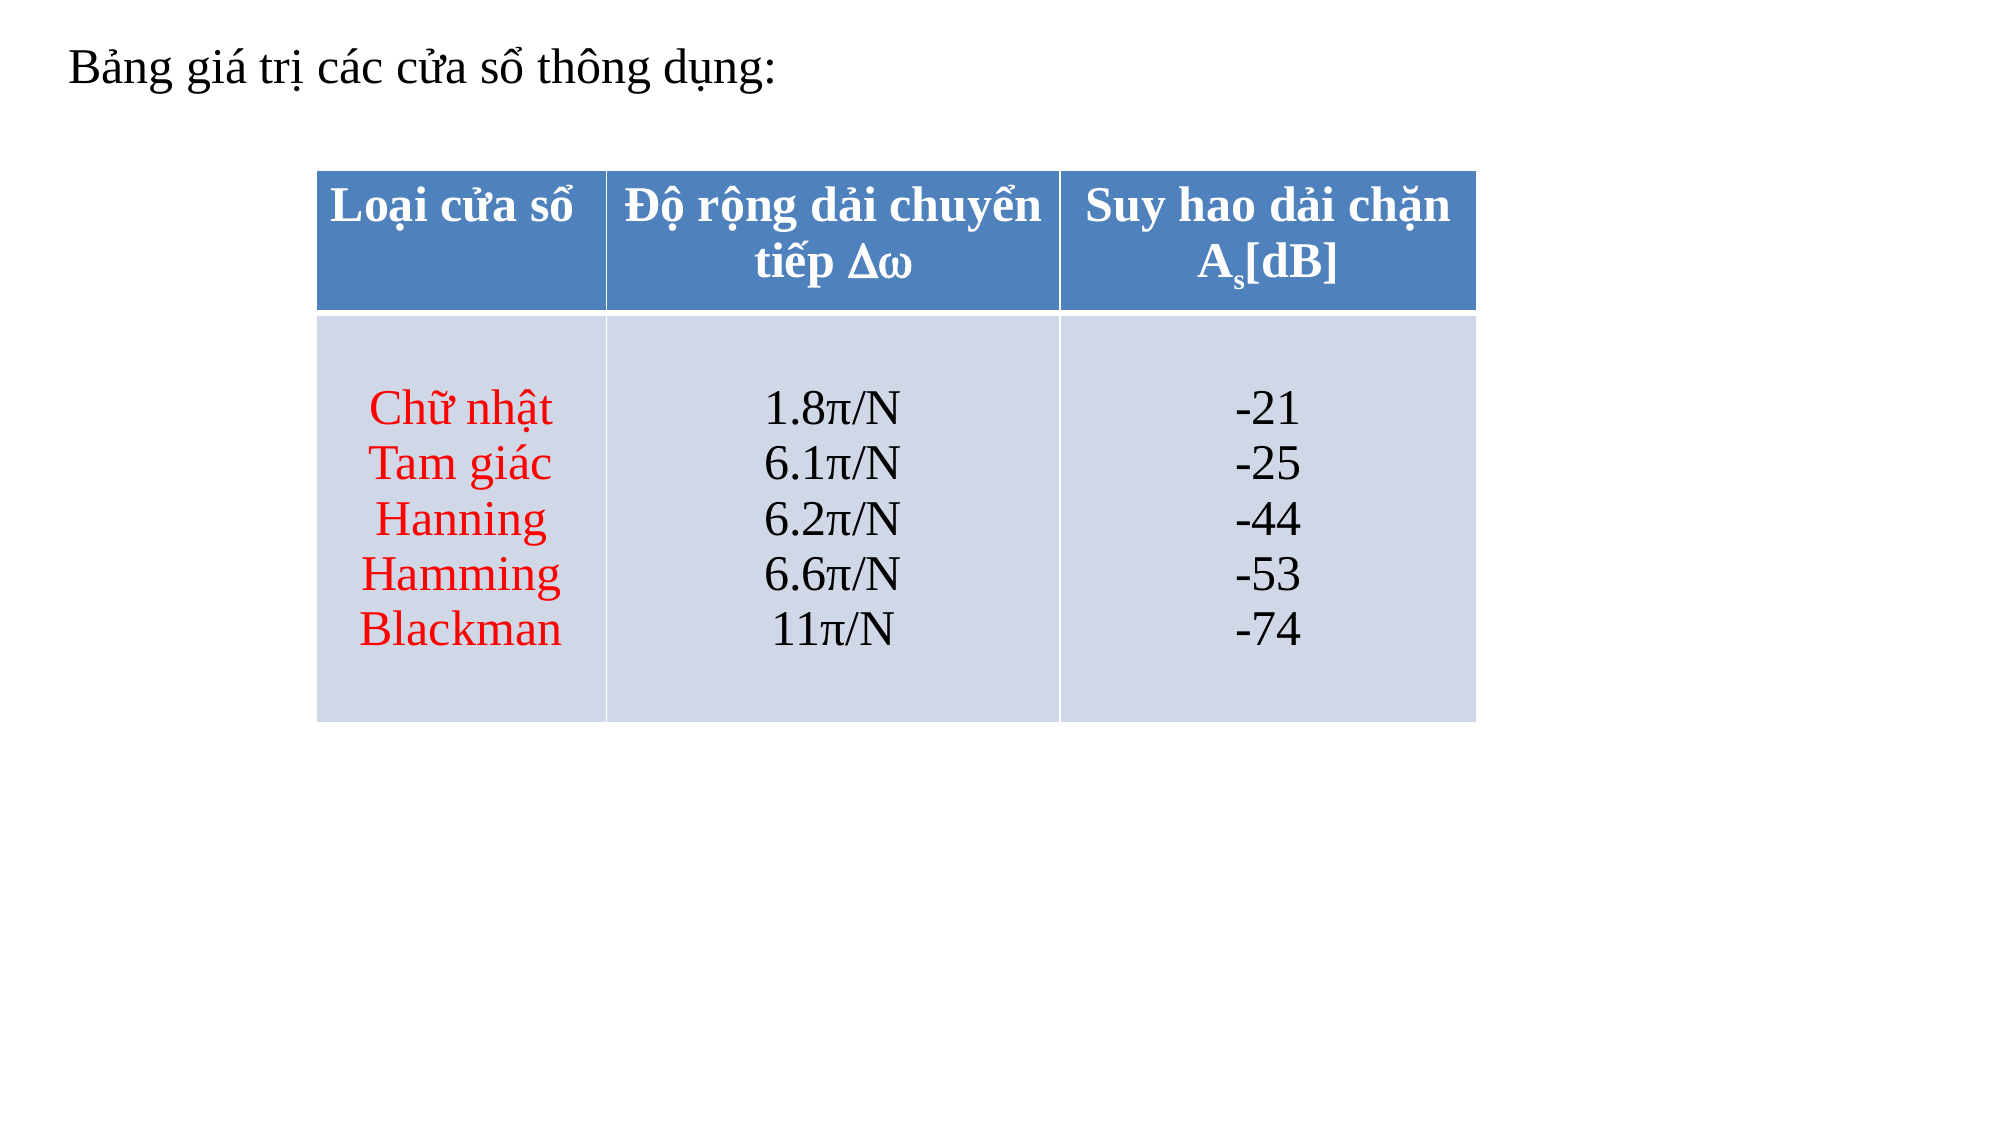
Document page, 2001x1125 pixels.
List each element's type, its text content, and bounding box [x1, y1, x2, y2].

text_box Bảng giá trị các cửa sổ thông dụng: [53, 25, 897, 101]
table_header Độ rộng dải chuyển tiếp  [607, 171, 1059, 310]
table_cell Chữ nhật Tam giác Hanning Hamming Blackman [317, 316, 606, 722]
table_header Suy hao dải chặn As[dB] [1061, 171, 1476, 310]
table_cell -21 -25 -44 -53 -74 [1061, 316, 1476, 722]
table_header Loại cửa sổ [317, 171, 606, 310]
table_cell 1.8π/N 6.1π/N 6.2π/N 6.6π/N 11π/N [607, 316, 1059, 722]
